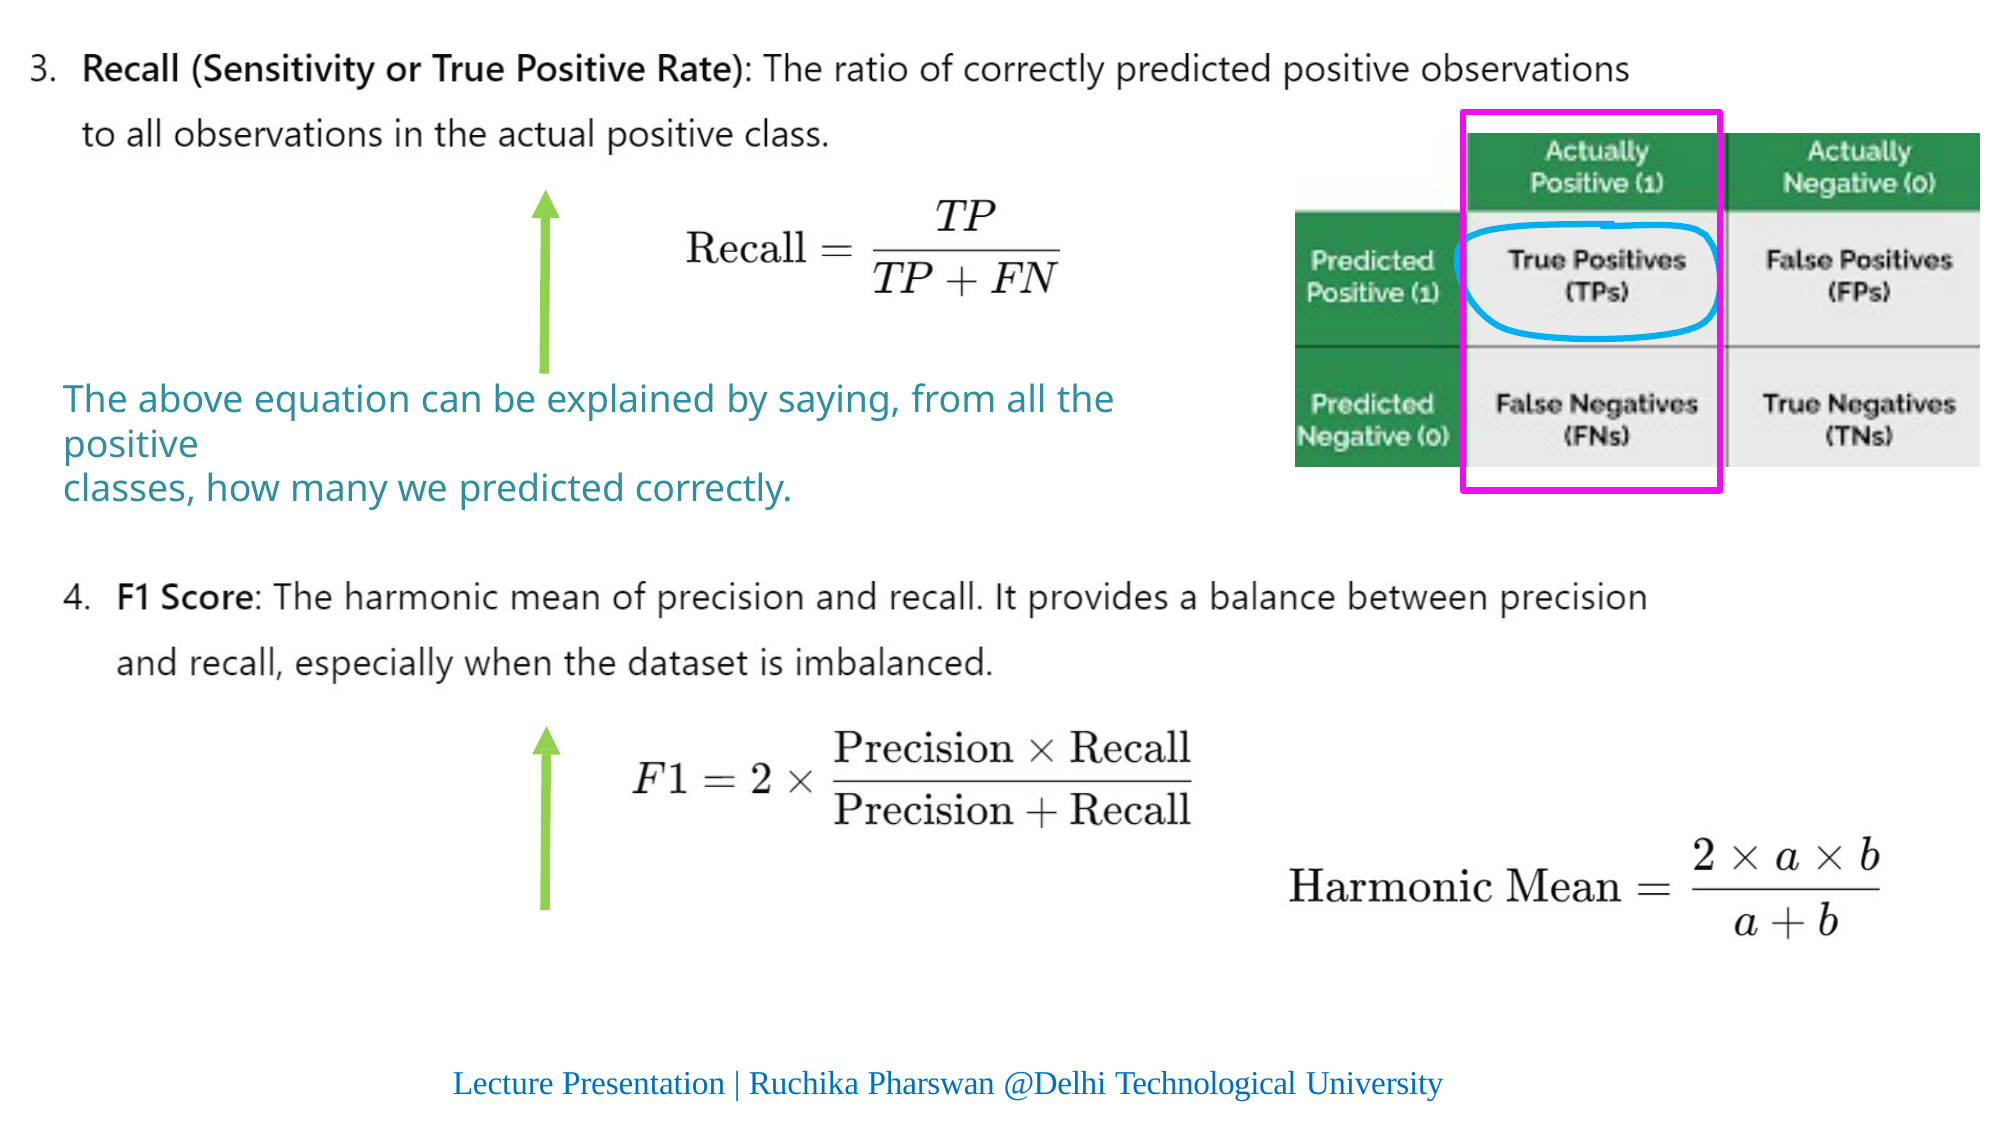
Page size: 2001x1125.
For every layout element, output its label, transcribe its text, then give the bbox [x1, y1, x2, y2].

text_box The above equation can be explained by saying, from all the positive classes, how many we predicted correctly. [60, 373, 1203, 509]
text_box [62, 581, 1911, 950]
picture [30, 53, 1629, 297]
footer Lecture Presentation | Ruchika Pharswan @Delhi Technological University [450, 1062, 1450, 1125]
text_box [531, 108, 1980, 494]
